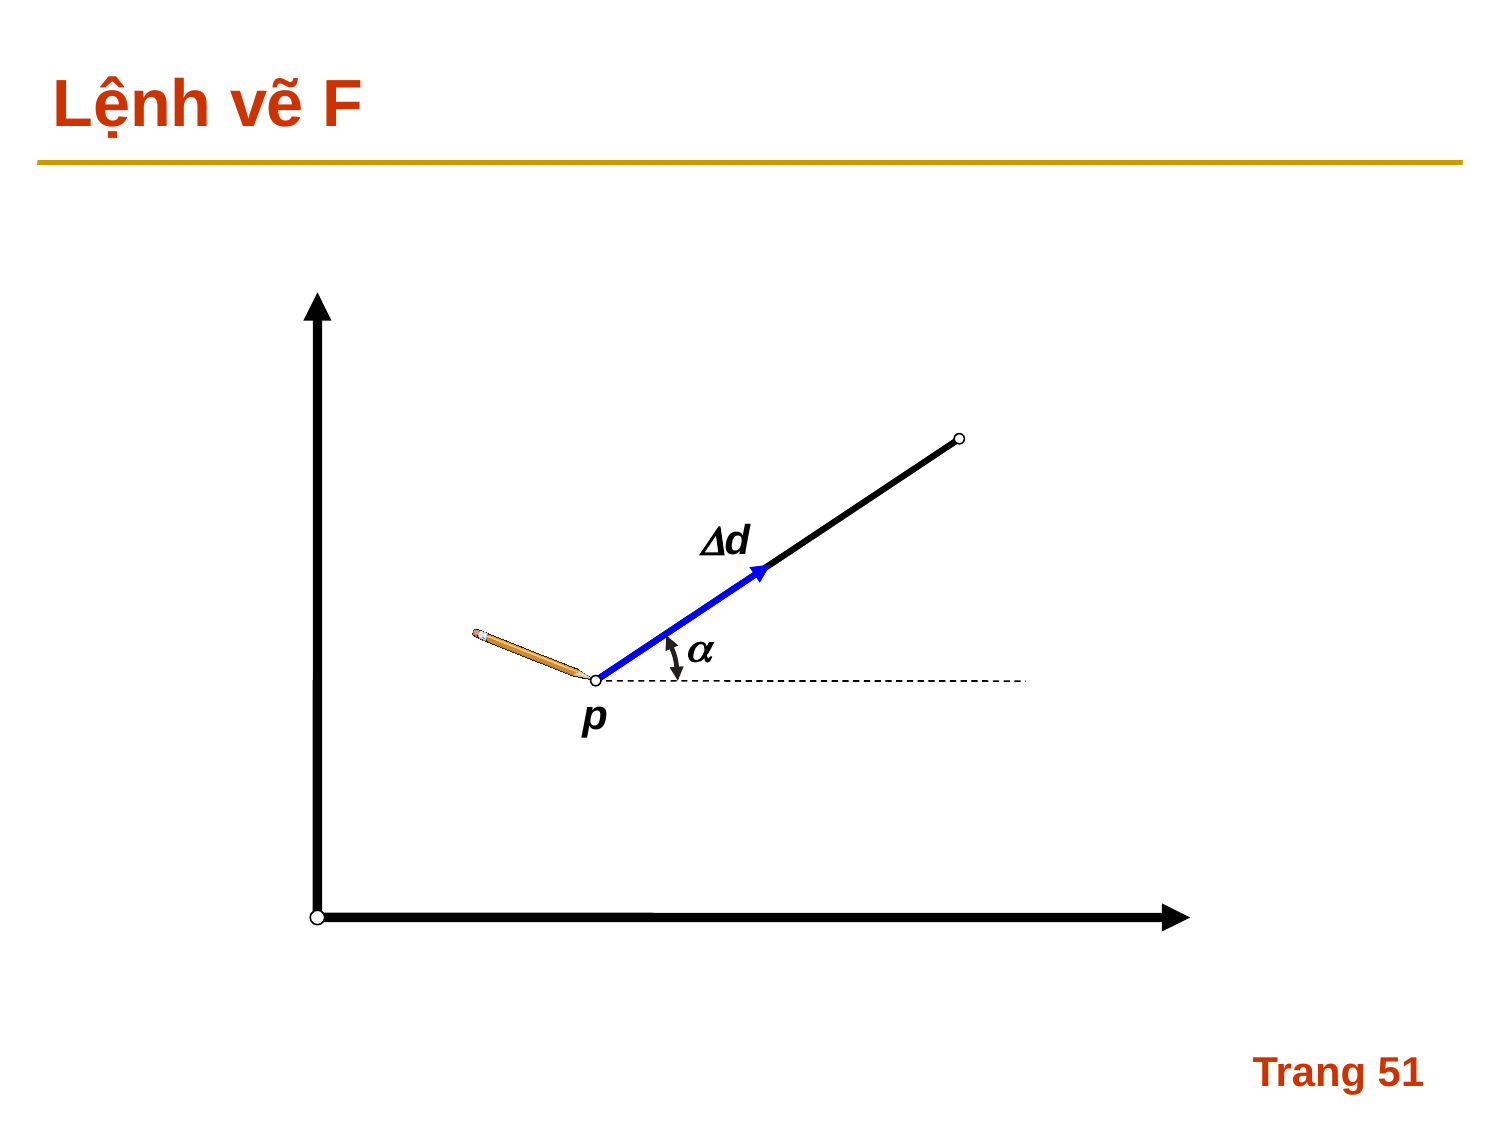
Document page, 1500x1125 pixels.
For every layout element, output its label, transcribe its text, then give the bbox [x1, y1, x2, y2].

text_box [954, 433, 965, 444]
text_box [471, 564, 1026, 738]
title Lệnh vẽ F [37, 50, 1463, 150]
text_box [310, 910, 325, 925]
slide_number Trang 51 [1237, 1037, 1463, 1113]
text_box [325, 911, 1191, 924]
text_box [311, 292, 324, 910]
text_box d [699, 513, 751, 563]
